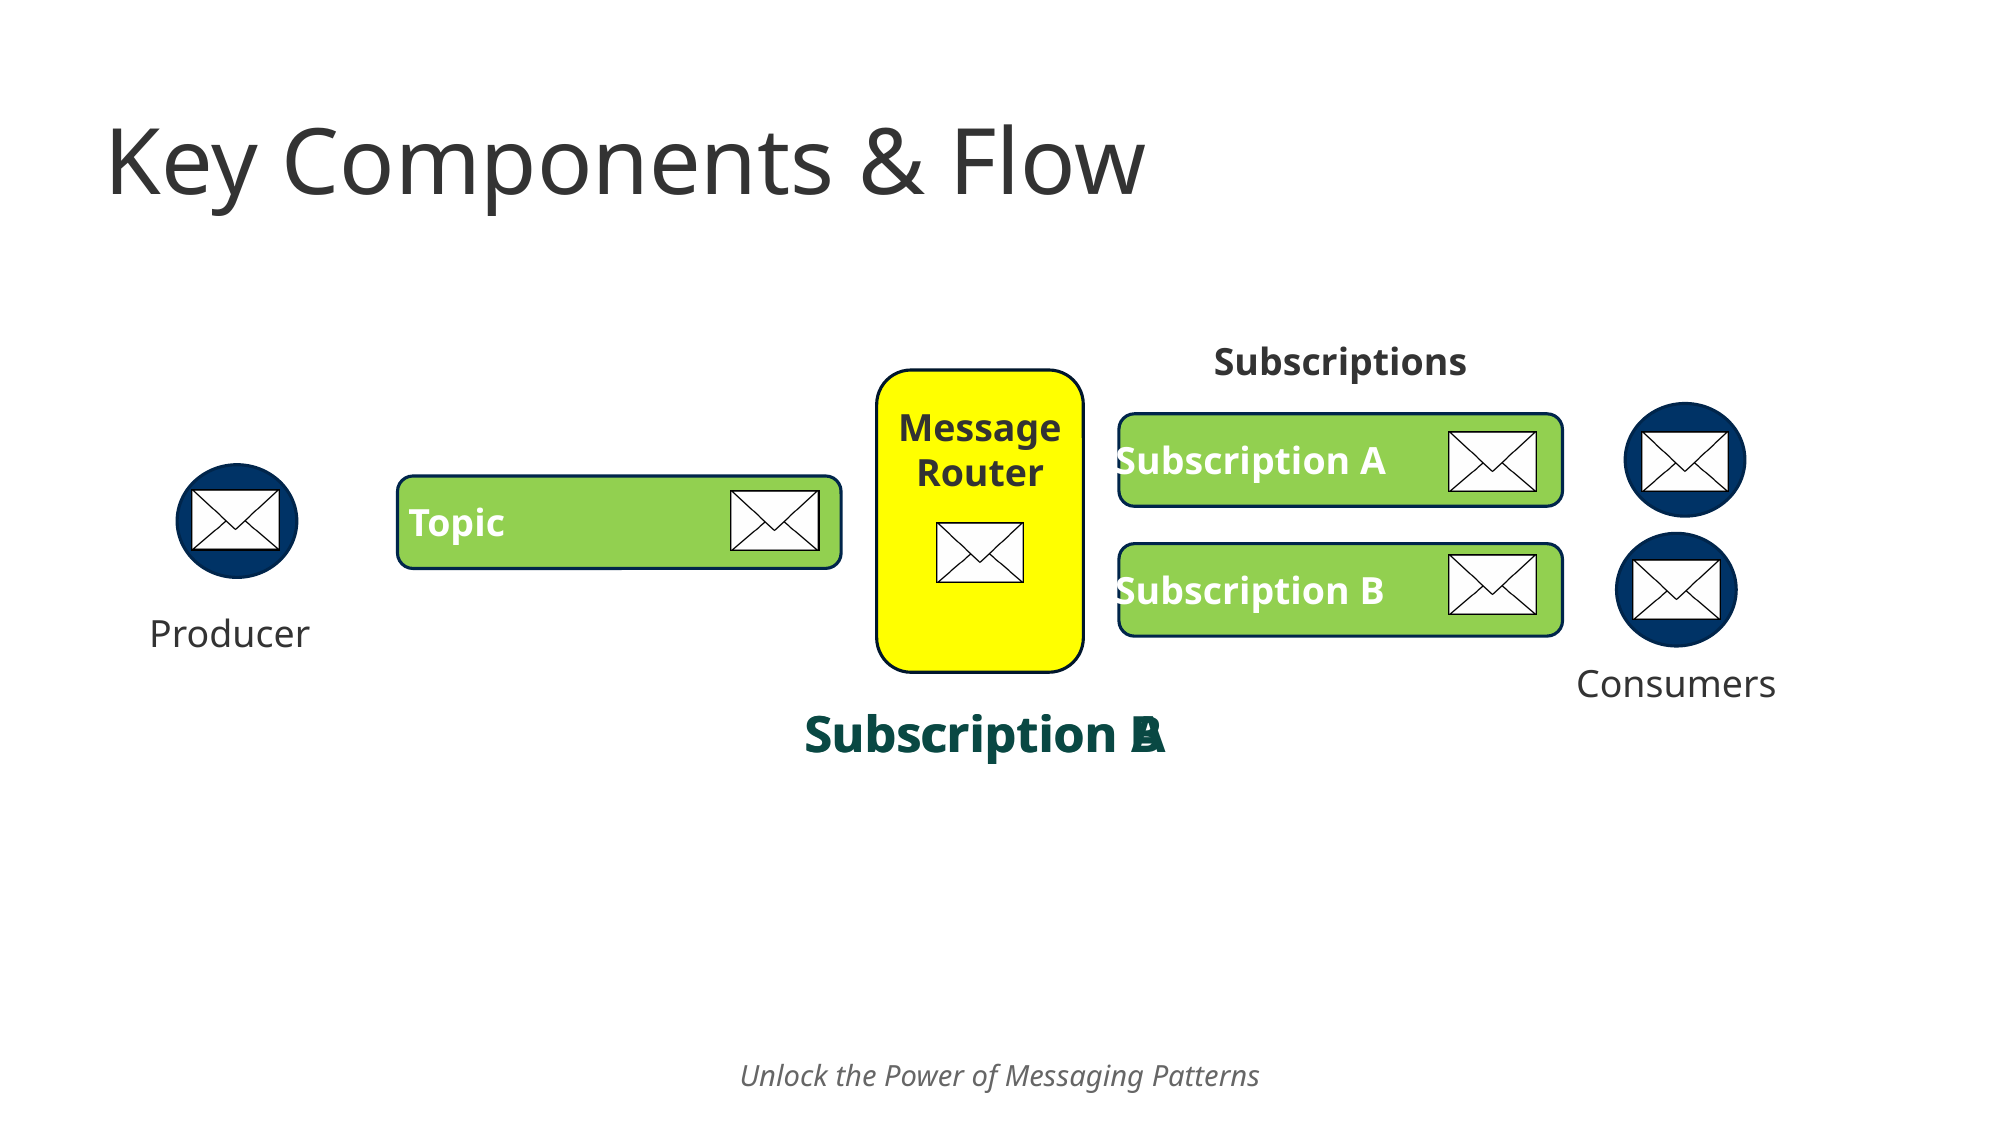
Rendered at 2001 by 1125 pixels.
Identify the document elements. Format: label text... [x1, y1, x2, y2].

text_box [396, 475, 842, 569]
picture [1448, 430, 1537, 493]
text_box Producer [134, 602, 326, 662]
text_box Subscription B [789, 694, 1179, 770]
text_box Subscriptions [1199, 330, 1483, 391]
picture [191, 488, 281, 552]
picture [1448, 553, 1537, 616]
title Key Components & Flow [89, 75, 1911, 255]
text_box [175, 463, 299, 579]
picture [730, 489, 820, 552]
picture [935, 521, 1025, 584]
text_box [1118, 413, 1564, 507]
picture [1631, 558, 1721, 621]
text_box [876, 369, 1084, 673]
picture [1640, 430, 1730, 493]
text_box [1614, 531, 1738, 648]
text_box Consumers [1561, 652, 1792, 713]
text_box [1118, 543, 1564, 637]
text_box [1623, 401, 1747, 518]
